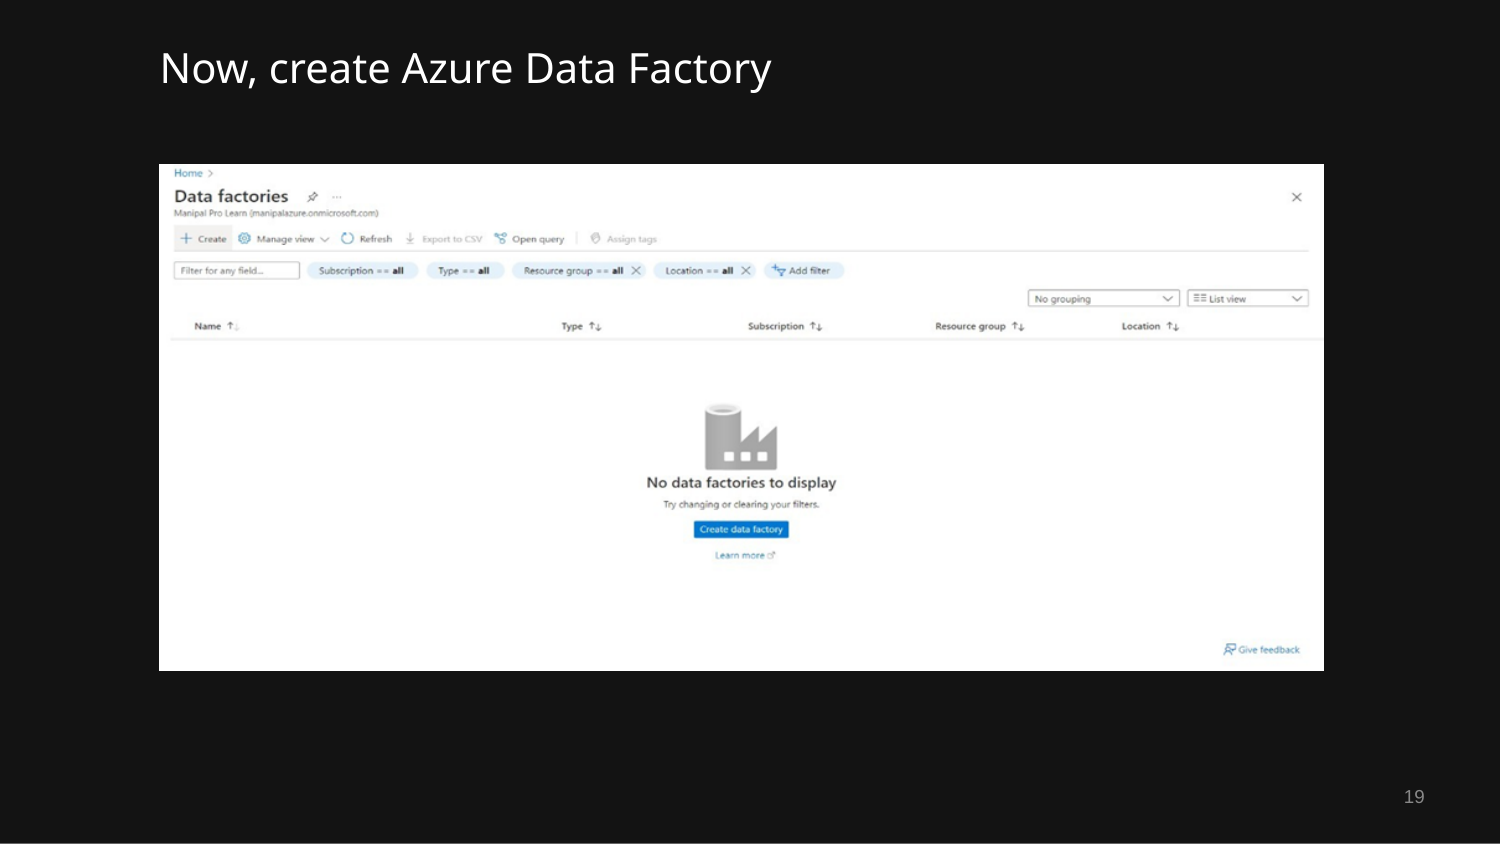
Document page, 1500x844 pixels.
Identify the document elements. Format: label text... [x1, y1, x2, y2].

slide_number ‹#› [1080, 784, 1425, 844]
title Now, create Azure Data Factory [159, 41, 1372, 183]
picture [159, 164, 1325, 671]
